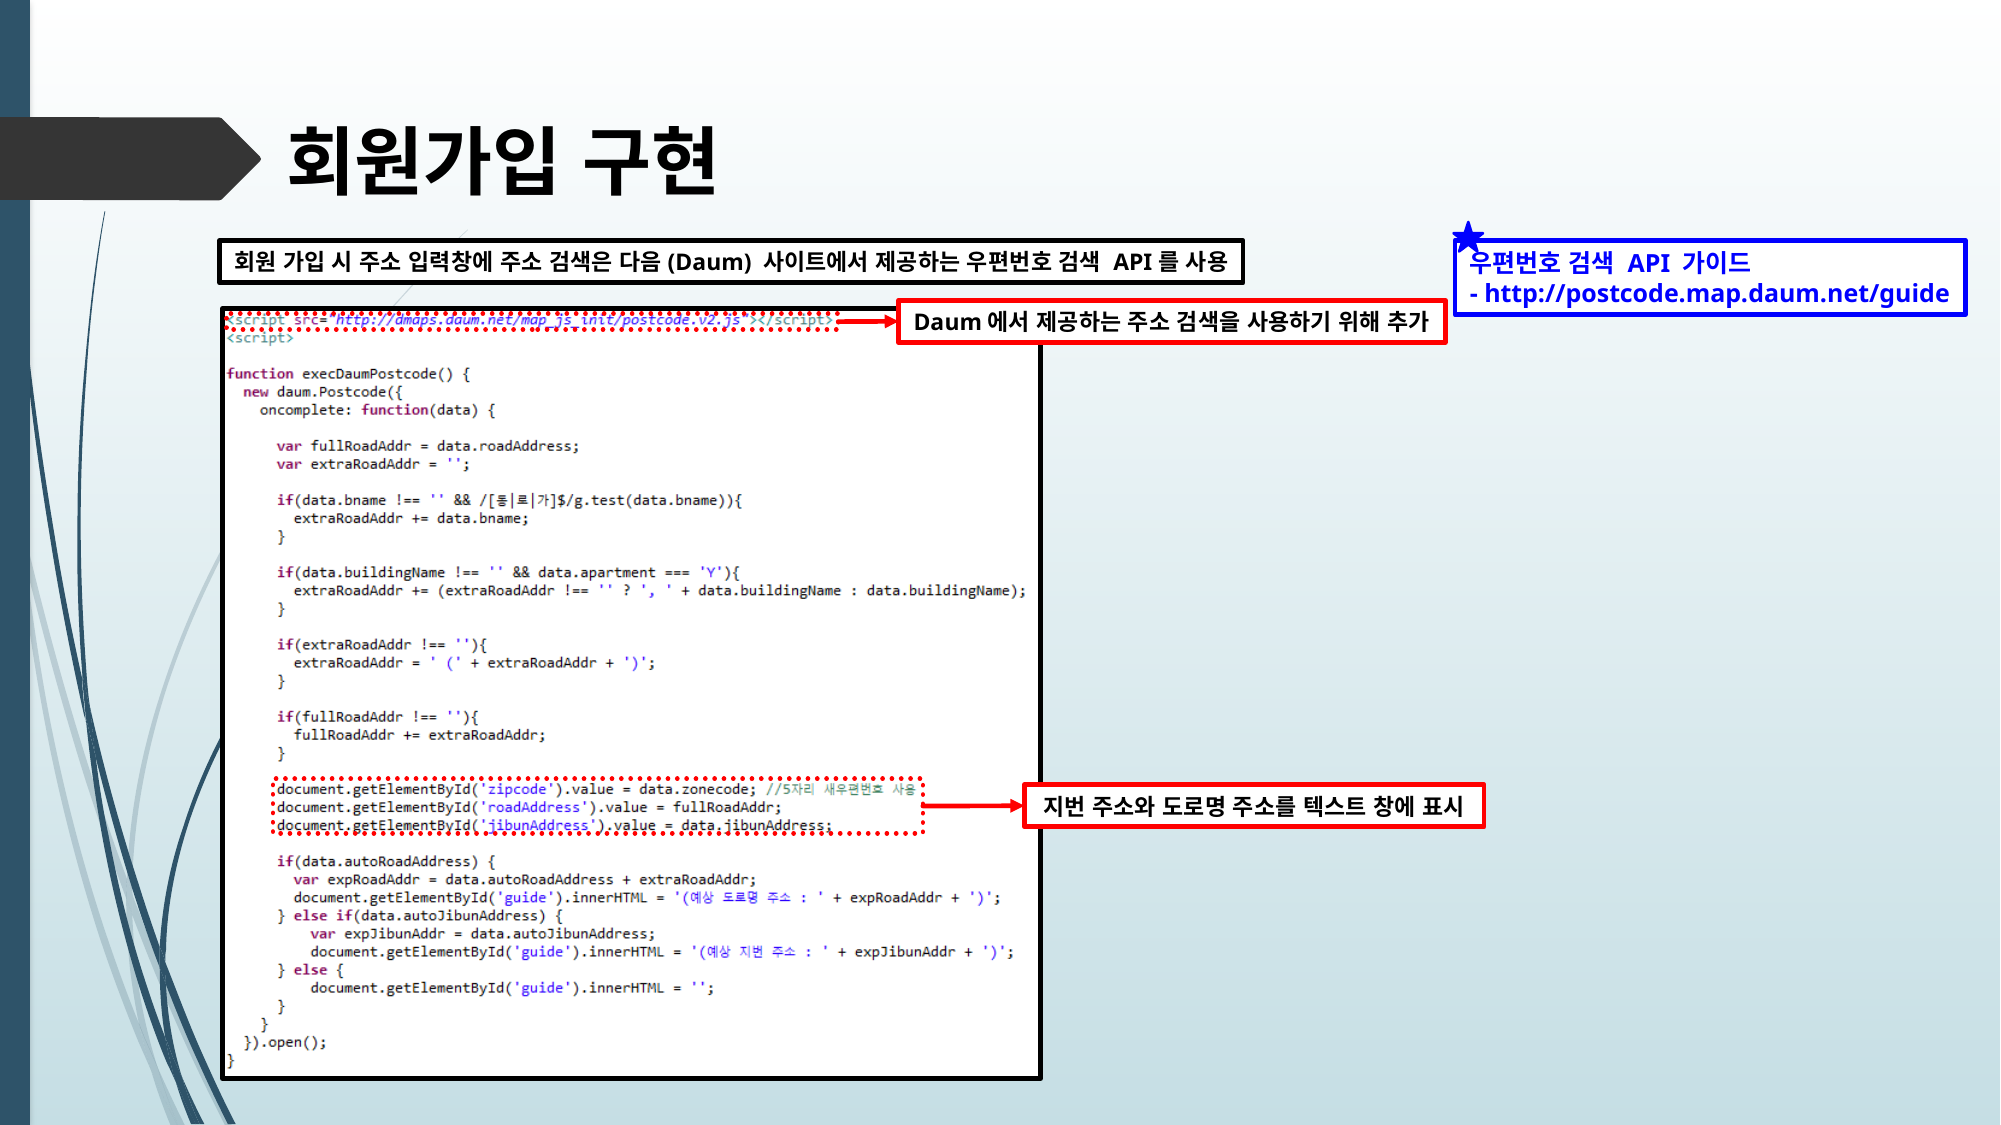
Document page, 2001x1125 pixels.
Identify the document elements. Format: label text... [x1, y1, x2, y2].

text_box [1452, 220, 1485, 253]
text_box 우편번호 검색 API 가이드 - http://postcode.map.daum.net/guide [1455, 240, 1966, 315]
text_box 회원가입 구현 [271, 107, 736, 212]
text_box 지번 주소와 도로명 주소를 텍스트 창에 표시 [1042, 783, 1485, 828]
text_box Daum에서 제공하는 주소 검색을 사용하기 위해 추가 [897, 299, 1447, 344]
text_box 회원 가입 시 주소 입력창에 주소 검색은 다음(Daum) 사이트에서 제공하는 우편번호 검색 API를 사용 [218, 239, 1244, 284]
picture [224, 310, 1039, 1077]
